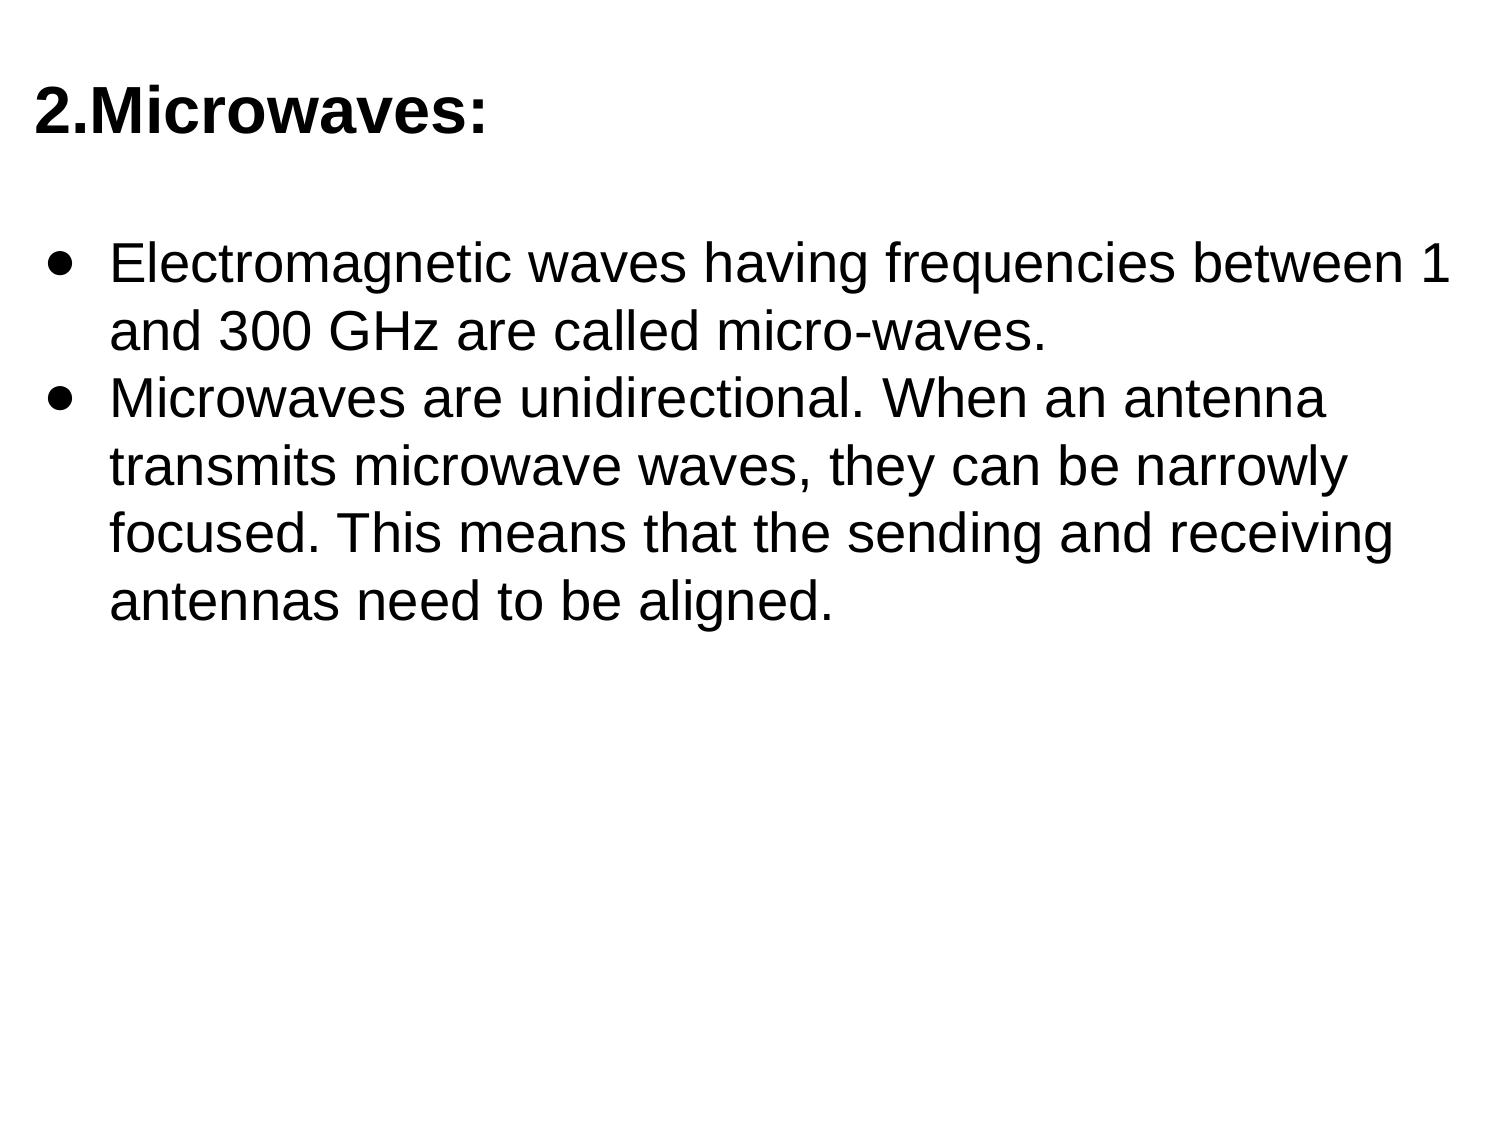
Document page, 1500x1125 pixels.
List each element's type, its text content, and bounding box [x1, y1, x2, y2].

text_box 2.Microwaves: Electromagnetic waves having frequencies between 1 and 300 GHz are called micro-waves. Microwaves are unidirectional. When an antenna transmits microwave waves, they can be narrowly focused. This means that the sending and receiving antennas need to be aligned. [19, 59, 1494, 880]
